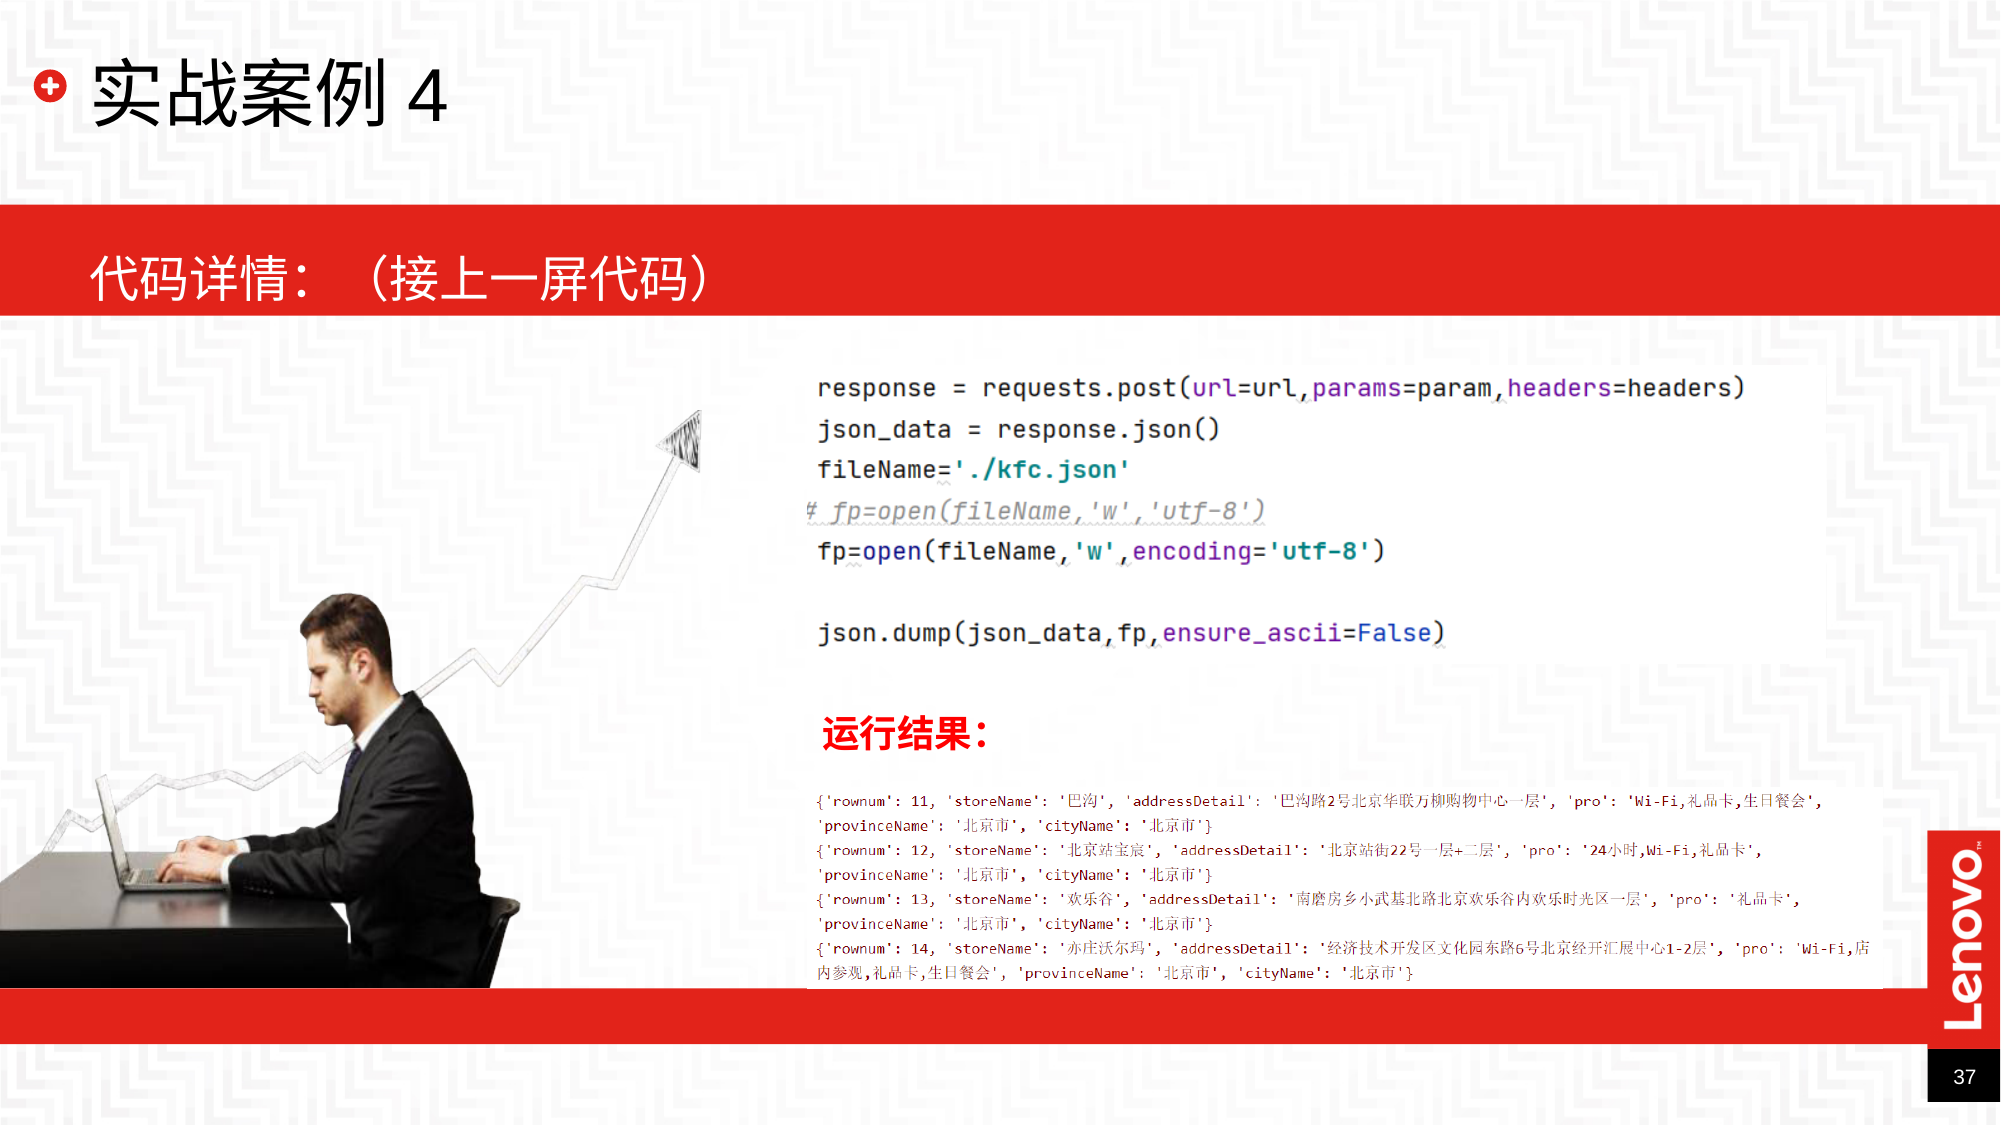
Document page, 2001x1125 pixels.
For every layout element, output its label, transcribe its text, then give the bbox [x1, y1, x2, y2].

picture [0, 1046, 2001, 1125]
text_box 代码详情：（接上一屏代码） [75, 204, 1403, 316]
text_box [0, 986, 1932, 1046]
picture [0, 0, 2001, 990]
text_box 实战案例4 [75, 38, 1648, 155]
text_box [0, 202, 2000, 318]
picture [1928, 831, 2001, 1049]
text_box 运行结果： [807, 702, 1025, 763]
